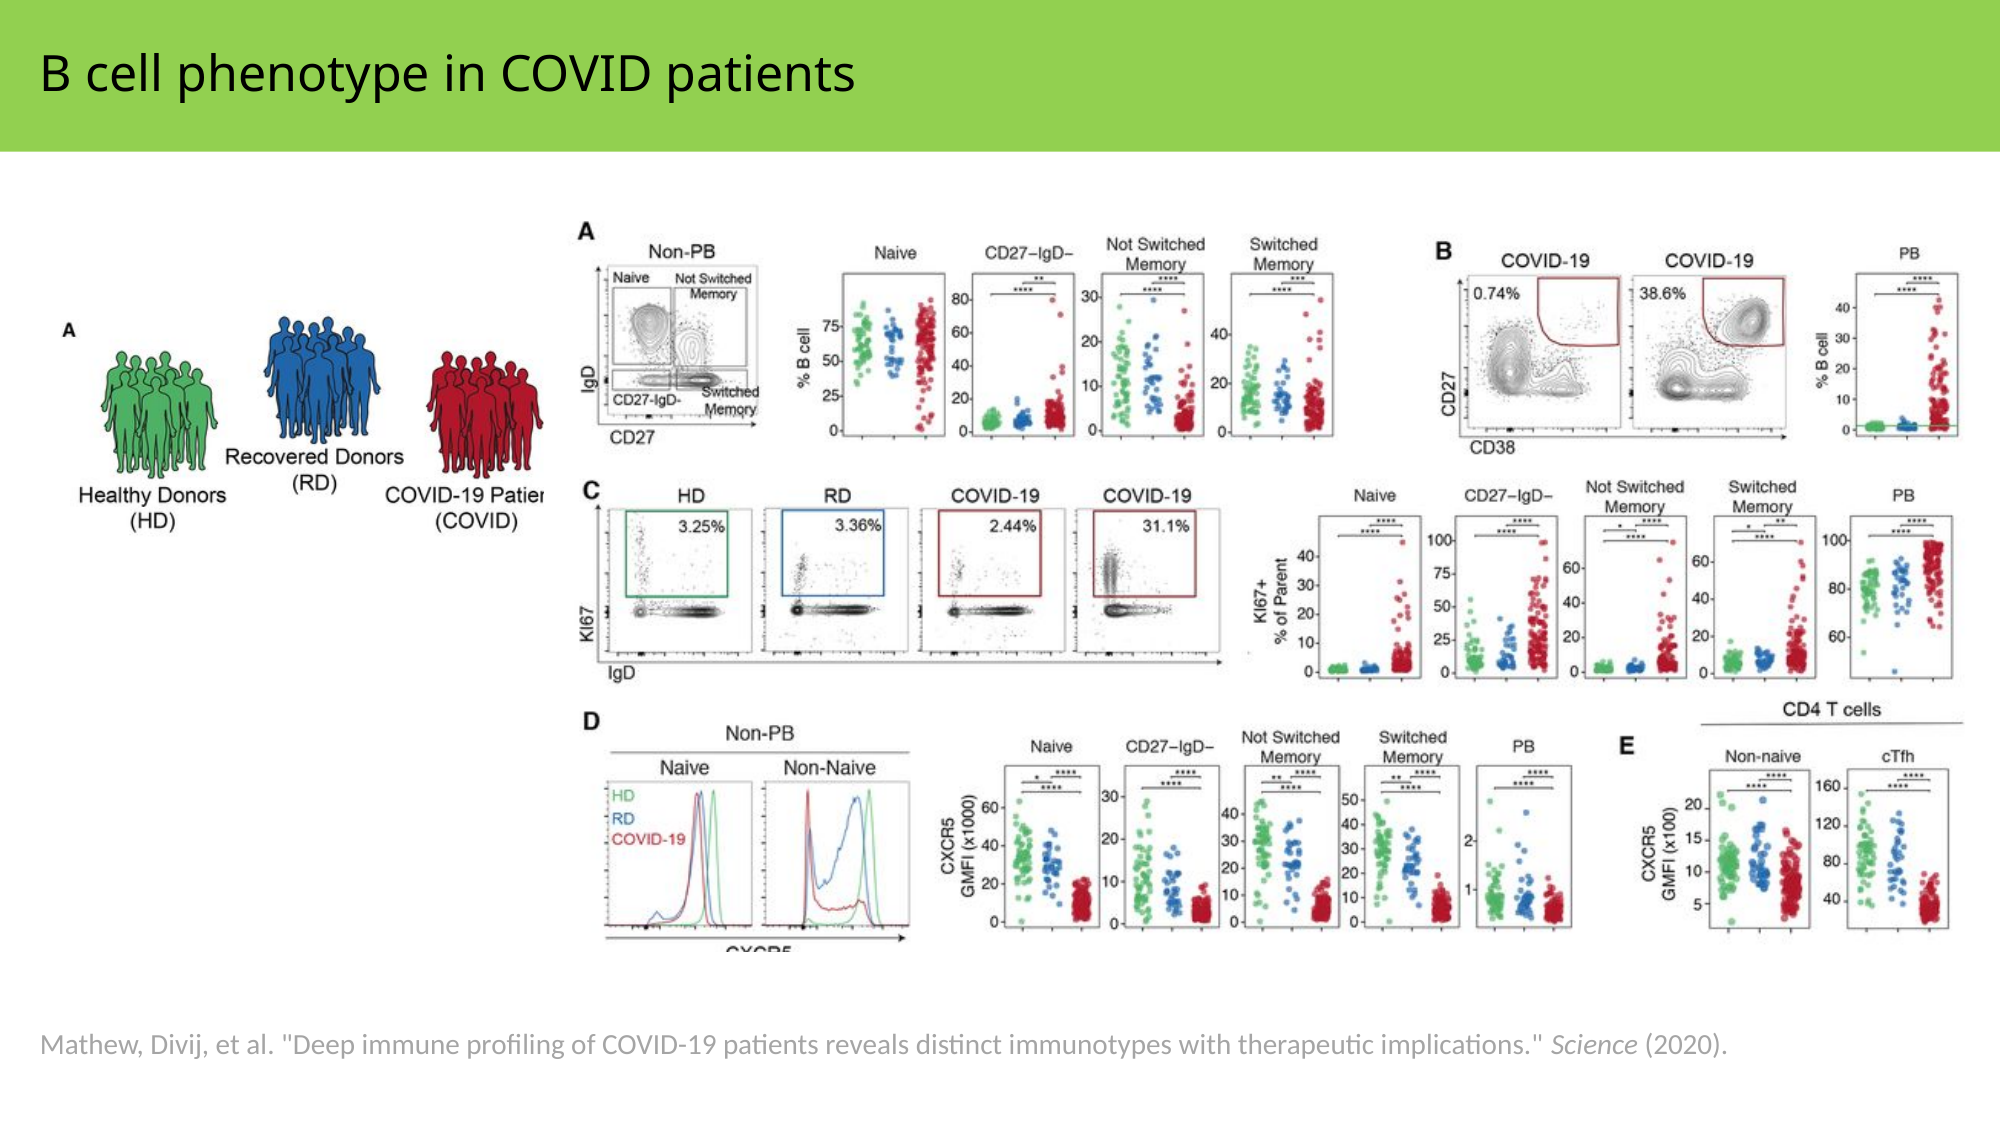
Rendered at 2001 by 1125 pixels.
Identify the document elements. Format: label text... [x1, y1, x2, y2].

list Mathew, Divij, et al. "Deep immune profiling of COVID-19 patients reveals distinct immunotypes with therapeutic implications." Science (2020). [24, 1021, 1975, 1103]
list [543, 197, 2000, 952]
title B cell phenotype in COVID patients [24, 22, 1975, 128]
picture [31, 300, 543, 547]
